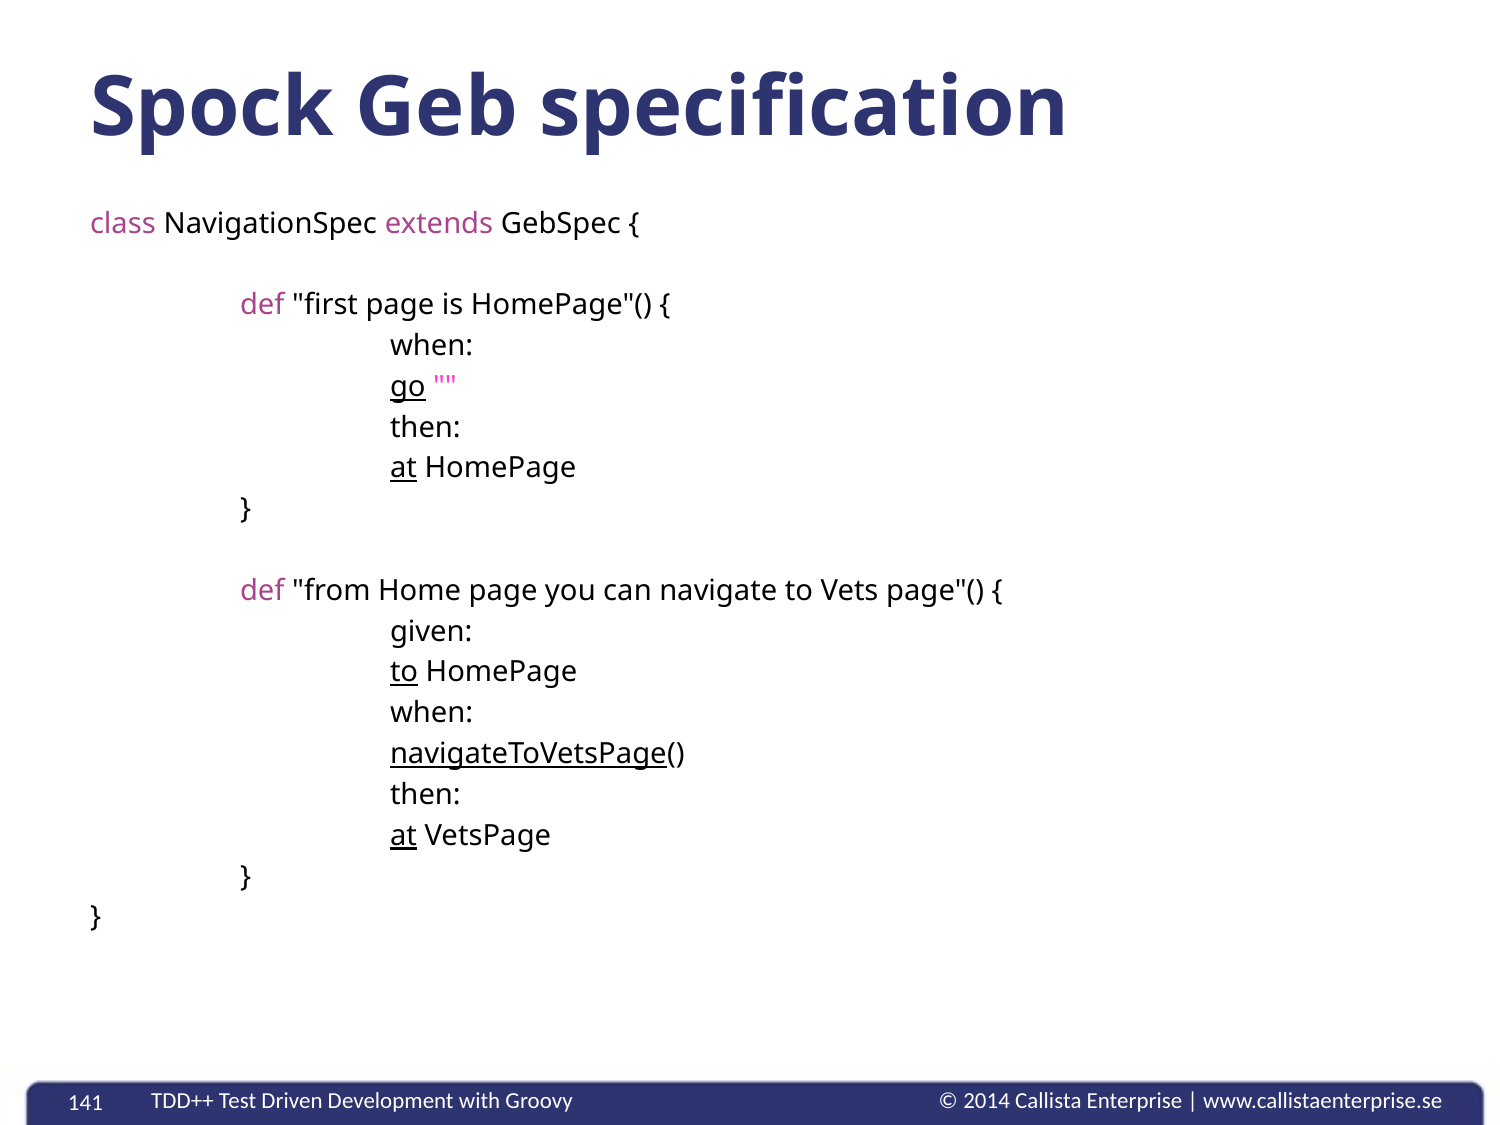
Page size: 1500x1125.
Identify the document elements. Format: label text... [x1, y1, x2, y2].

title Spock Geb specification [75, 45, 1425, 173]
picture [0, 0, 1500, 1125]
list class NavigationSpec extends GebSpec { def "first page is HomePage"() { when: go "" then: at HomePage } def "from Home page you can navigate to Vets page"() { given: to HomePage when: navigateToVetsPage() then: at VetsPage } } [75, 196, 1425, 1005]
